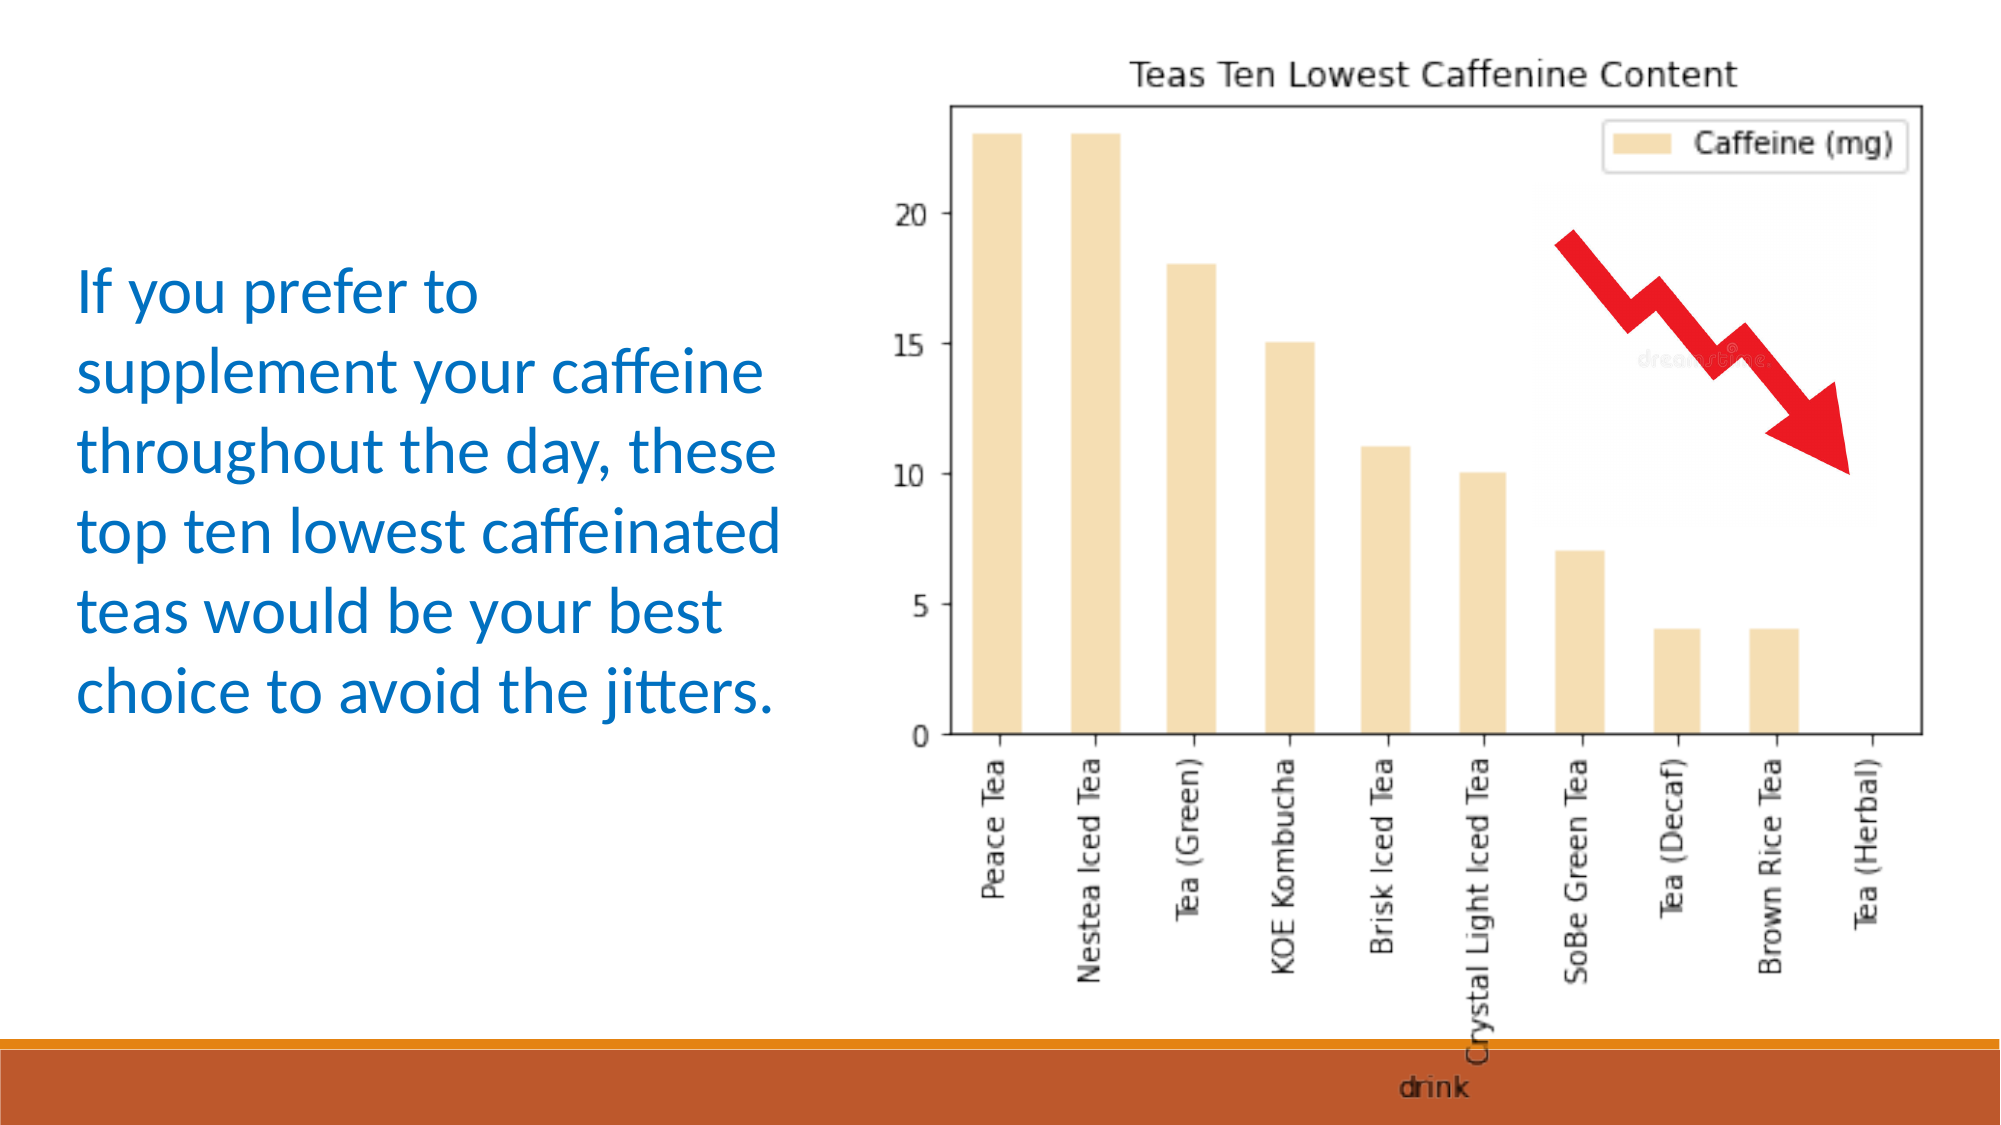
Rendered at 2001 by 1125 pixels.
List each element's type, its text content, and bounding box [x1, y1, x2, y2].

picture [872, 39, 1939, 1125]
text_box If you prefer to supplement your caffeine throughout the day, these top ten lowest caffeinated teas would be your best choice to avoid the jitters. [61, 239, 811, 734]
